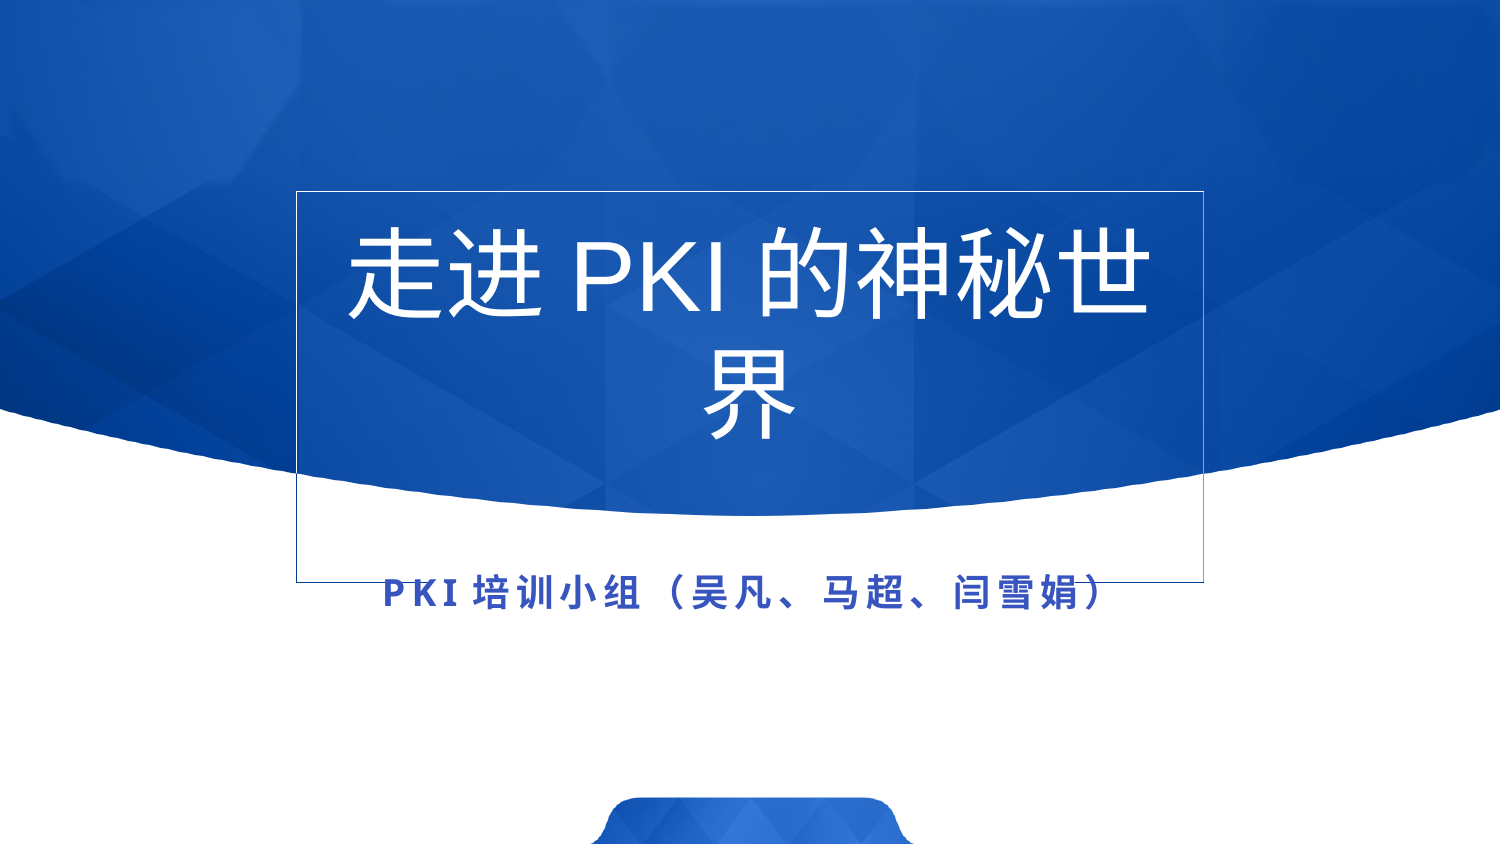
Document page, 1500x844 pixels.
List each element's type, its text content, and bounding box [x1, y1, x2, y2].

text_box PKI培训小组（吴凡、马超、闫雪娟） [366, 561, 1138, 622]
picture [0, 0, 1500, 844]
title 走进PKI的神秘世界 [293, 222, 1207, 441]
